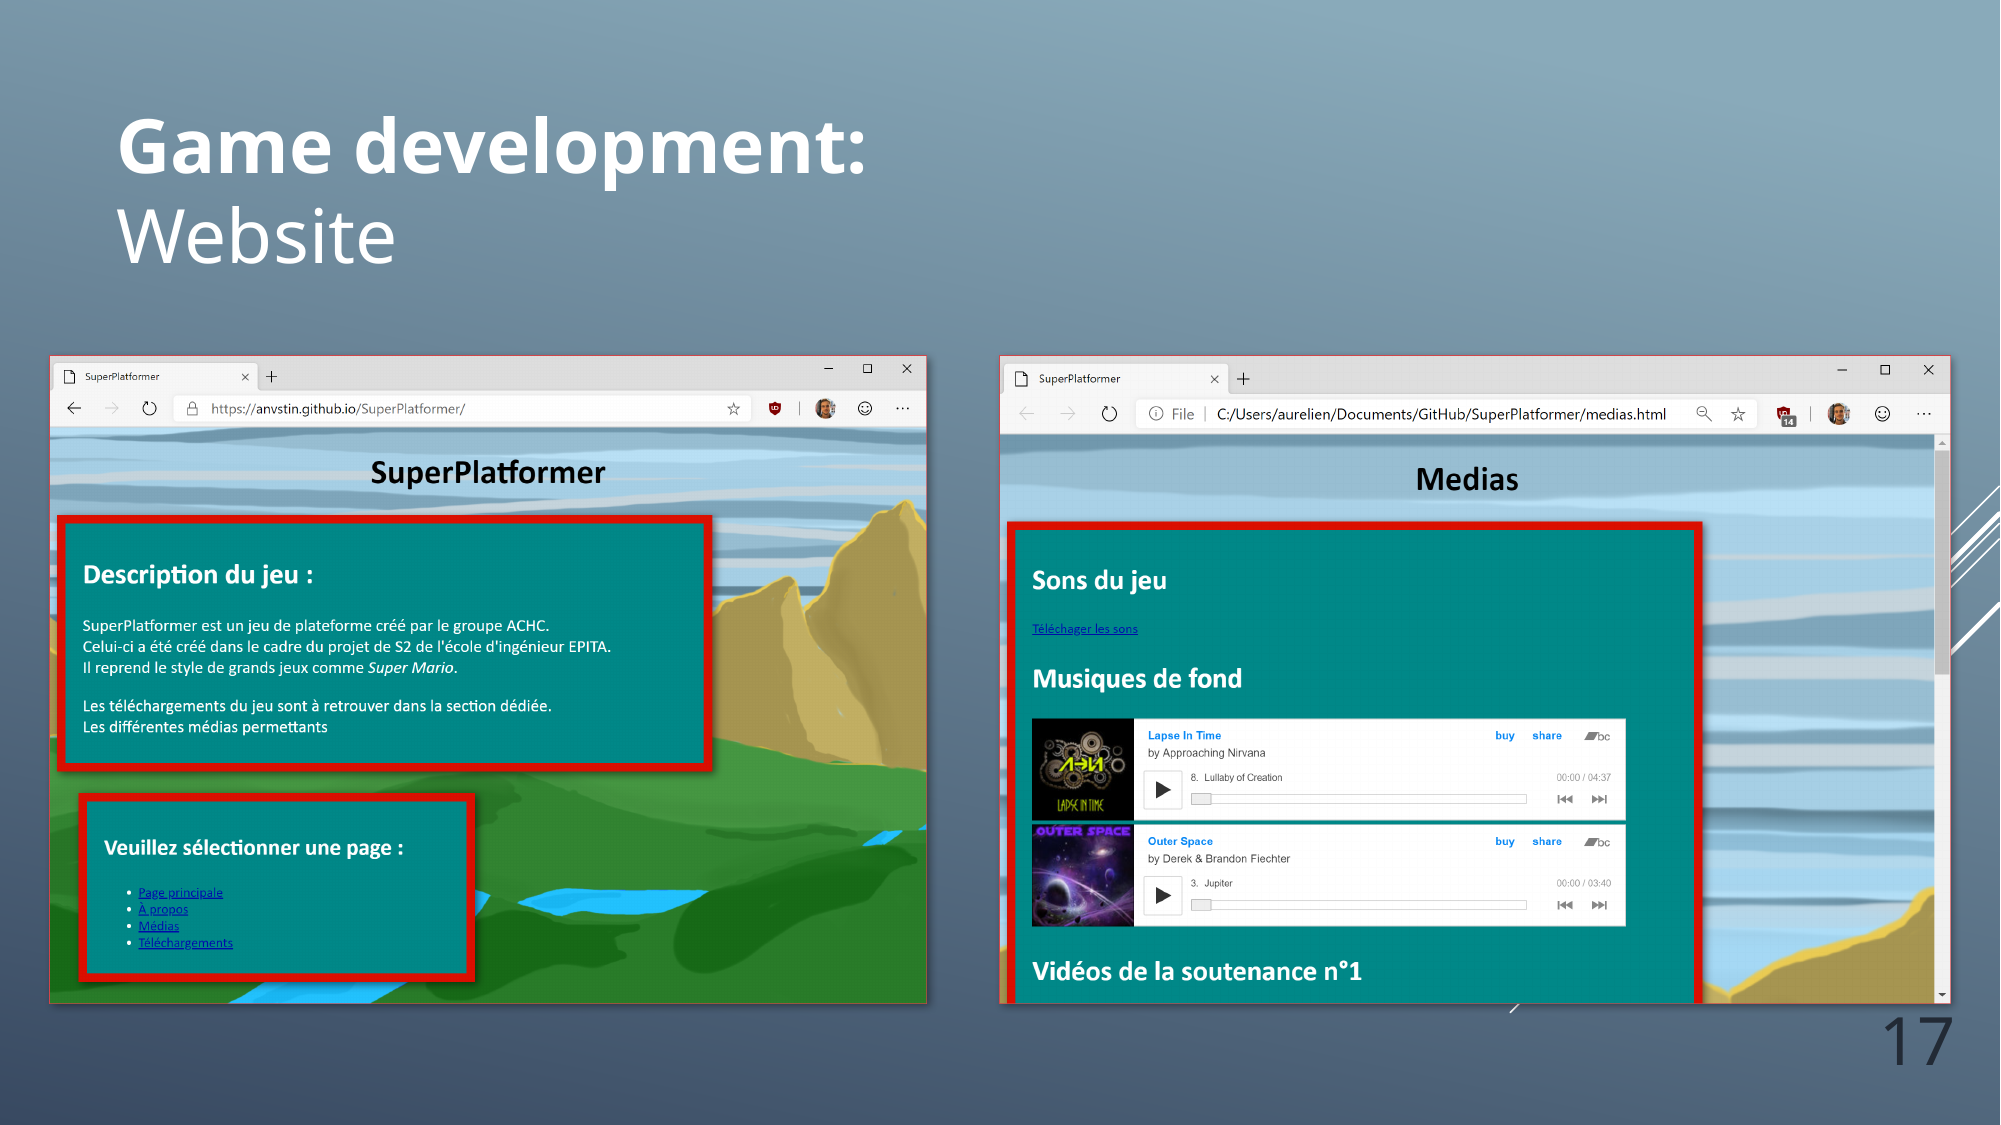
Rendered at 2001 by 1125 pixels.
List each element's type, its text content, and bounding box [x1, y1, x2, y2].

title Game development: Website [101, 64, 1502, 312]
slide_number 17 [1783, 987, 1971, 1098]
picture [998, 355, 1952, 1004]
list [48, 355, 927, 1004]
